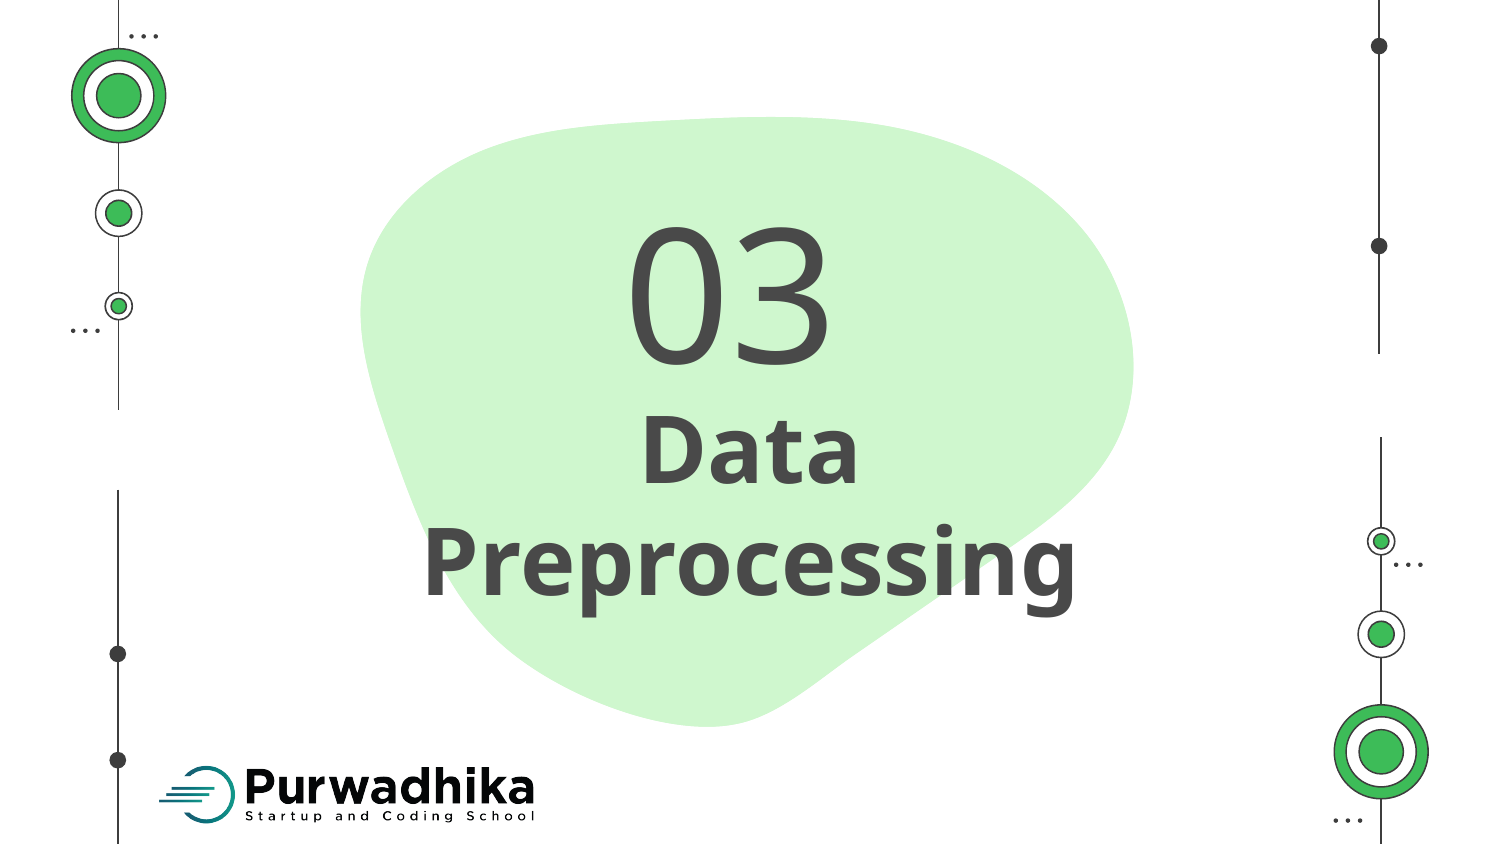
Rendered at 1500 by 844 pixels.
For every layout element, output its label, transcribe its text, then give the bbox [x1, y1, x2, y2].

title 03 [487, 200, 975, 377]
title Data Preprocessing [315, 376, 1185, 628]
picture [155, 761, 542, 828]
